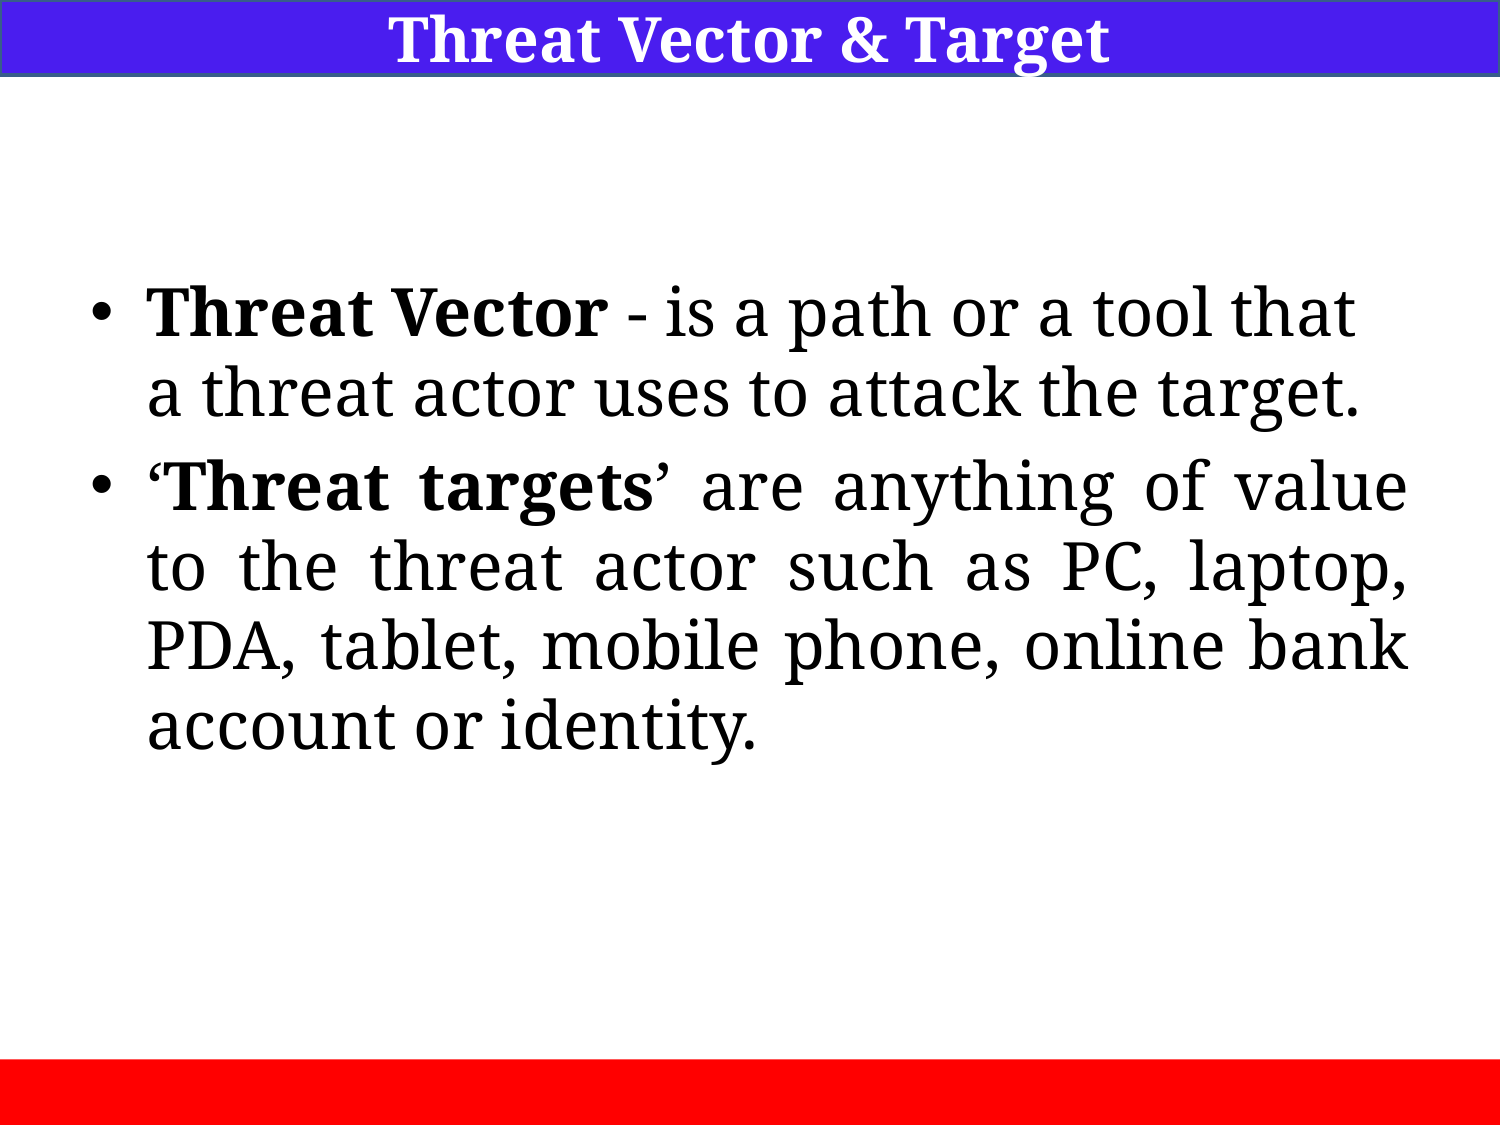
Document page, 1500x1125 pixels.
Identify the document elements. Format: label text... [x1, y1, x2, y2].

list Threat Vector - is a path or a tool that a threat actor uses to attack the target. ‘Threat targets’ are anything of value to the threat actor such as PC, laptop, PDA, tablet, mobile phone, online bank account or identity. [75, 262, 1425, 1005]
text_box [0, 1059, 1500, 1125]
text_box Threat Vector & Target [0, 0, 1500, 75]
